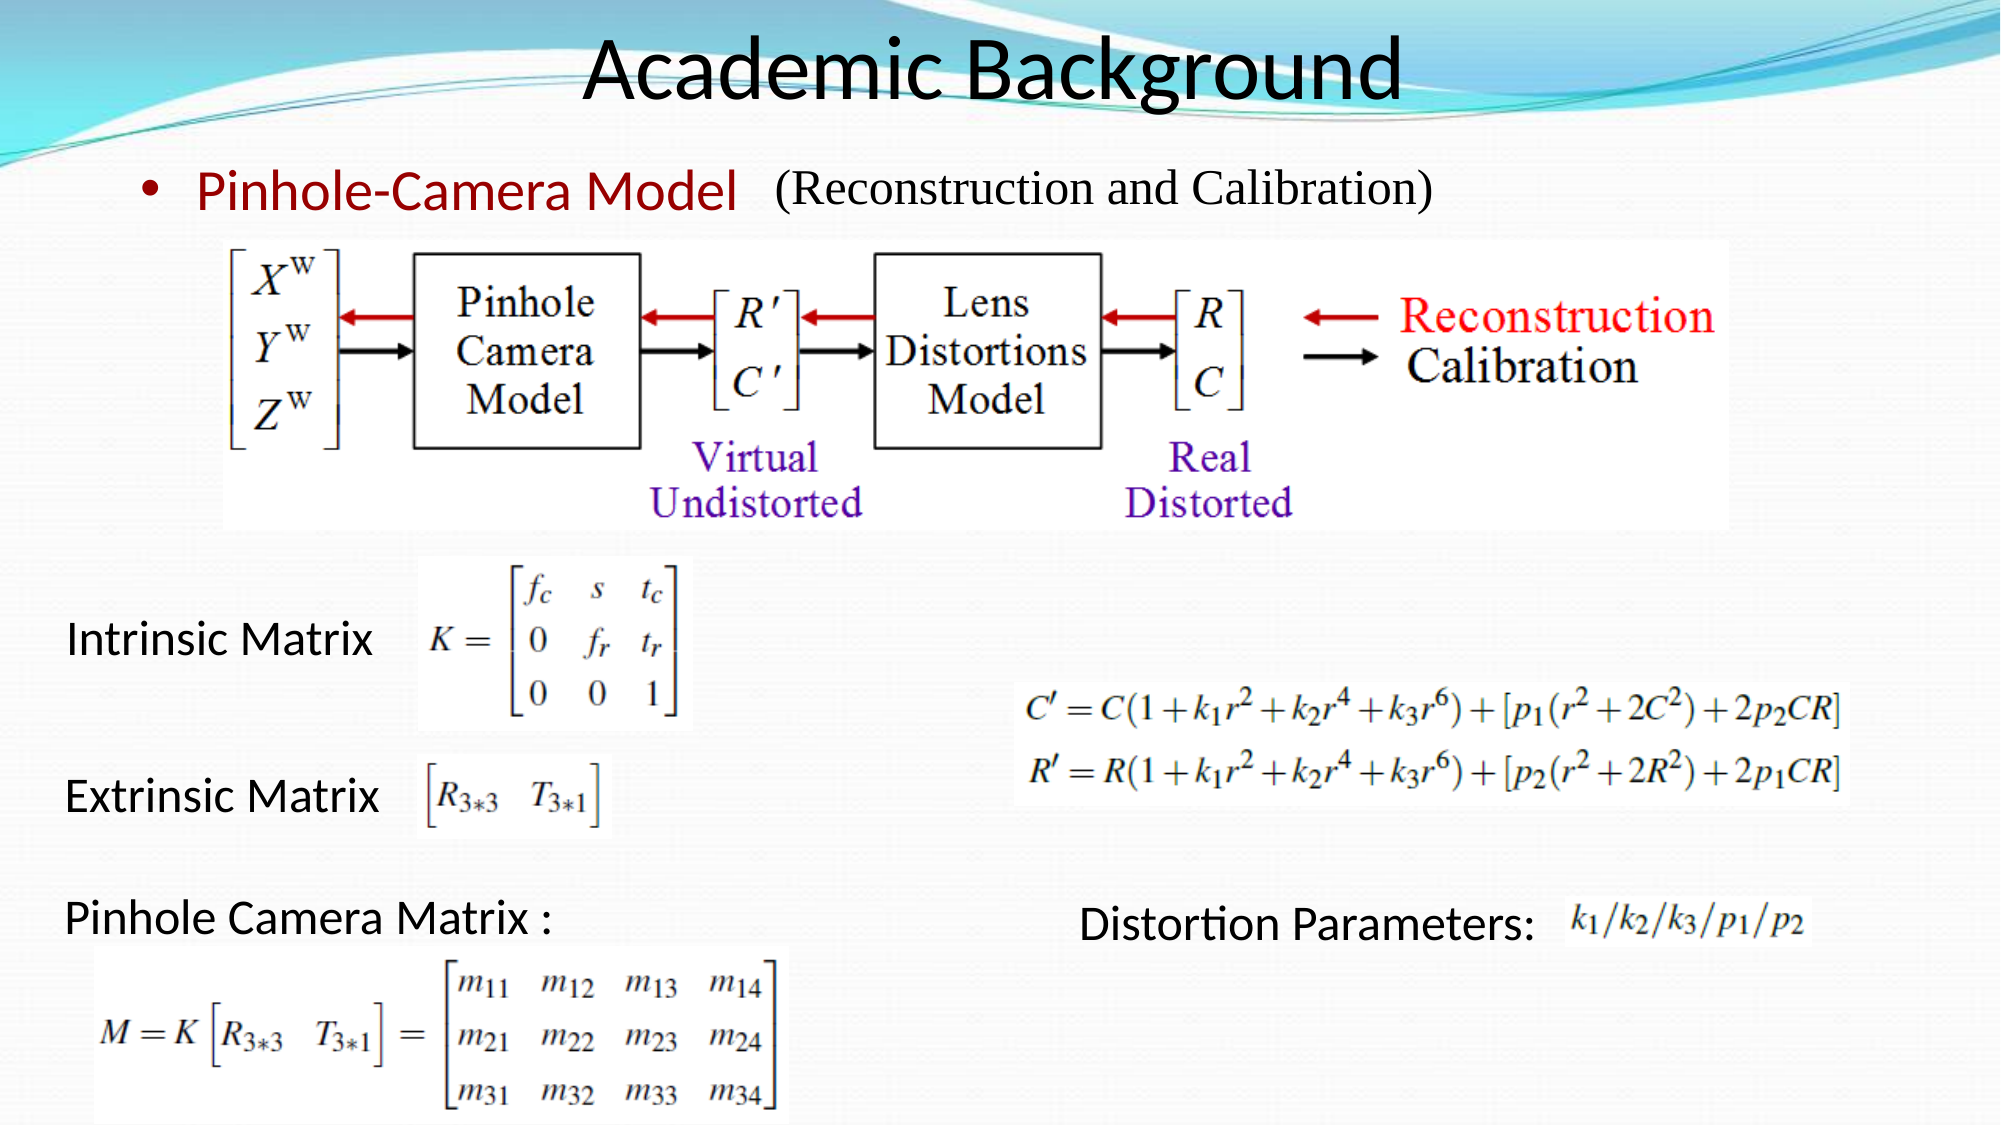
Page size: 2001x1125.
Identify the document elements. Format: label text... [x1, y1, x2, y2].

text_box Distortion Parameters: [1064, 883, 1558, 961]
list Pinhole-Camera Model [125, 144, 766, 242]
text_box Extrinsic Matrix [49, 754, 416, 833]
text_box Intrinsic Matrix [51, 597, 391, 676]
text_box (Reconstruction and Calibration) [759, 147, 1466, 223]
text_box Pinhole Camera Matrix : [49, 876, 572, 955]
picture [0, 0, 2001, 1125]
title Academic Background [94, 0, 1895, 157]
